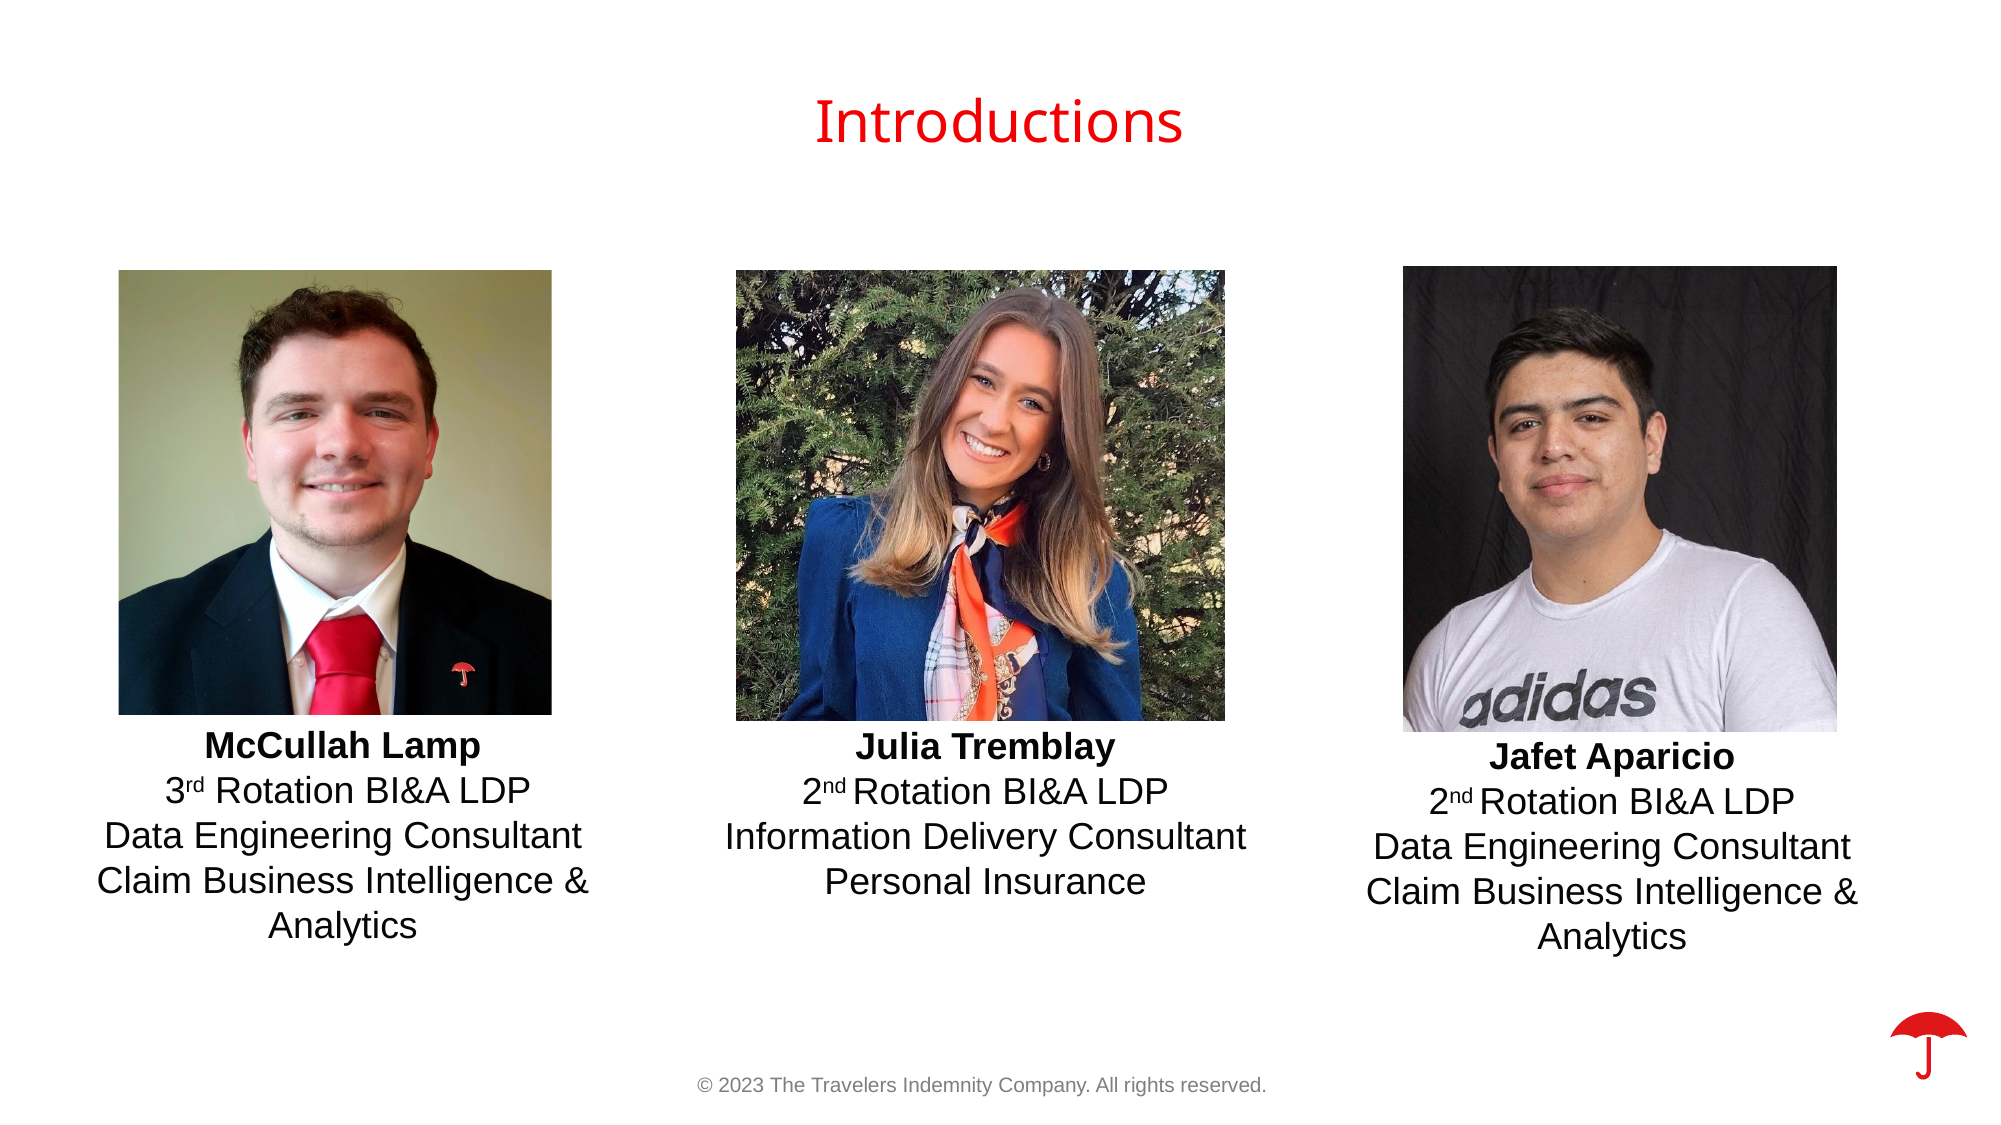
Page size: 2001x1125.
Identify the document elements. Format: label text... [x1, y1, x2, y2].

text_box McCullah Lamp 3rd Rotation BI&A LDP Data Engineering Consultant Claim Business Intelligence & Analytics [44, 713, 642, 954]
text_box © 2023 The Travelers Indemnity Company. All rights reserved. [570, 1064, 1394, 1104]
picture [118, 269, 553, 721]
list Introductions [75, 77, 1925, 150]
picture [736, 269, 1226, 721]
text_box Julia Tremblay 2nd Rotation BI&A LDP Information Delivery Consultant Personal Insurance [686, 714, 1285, 910]
text_box Jafet Aparicio 2nd Rotation BI&A LDP Data Engineering Consultant Claim Business Intelligence & Analytics [1313, 724, 1911, 965]
picture [1403, 266, 1838, 733]
